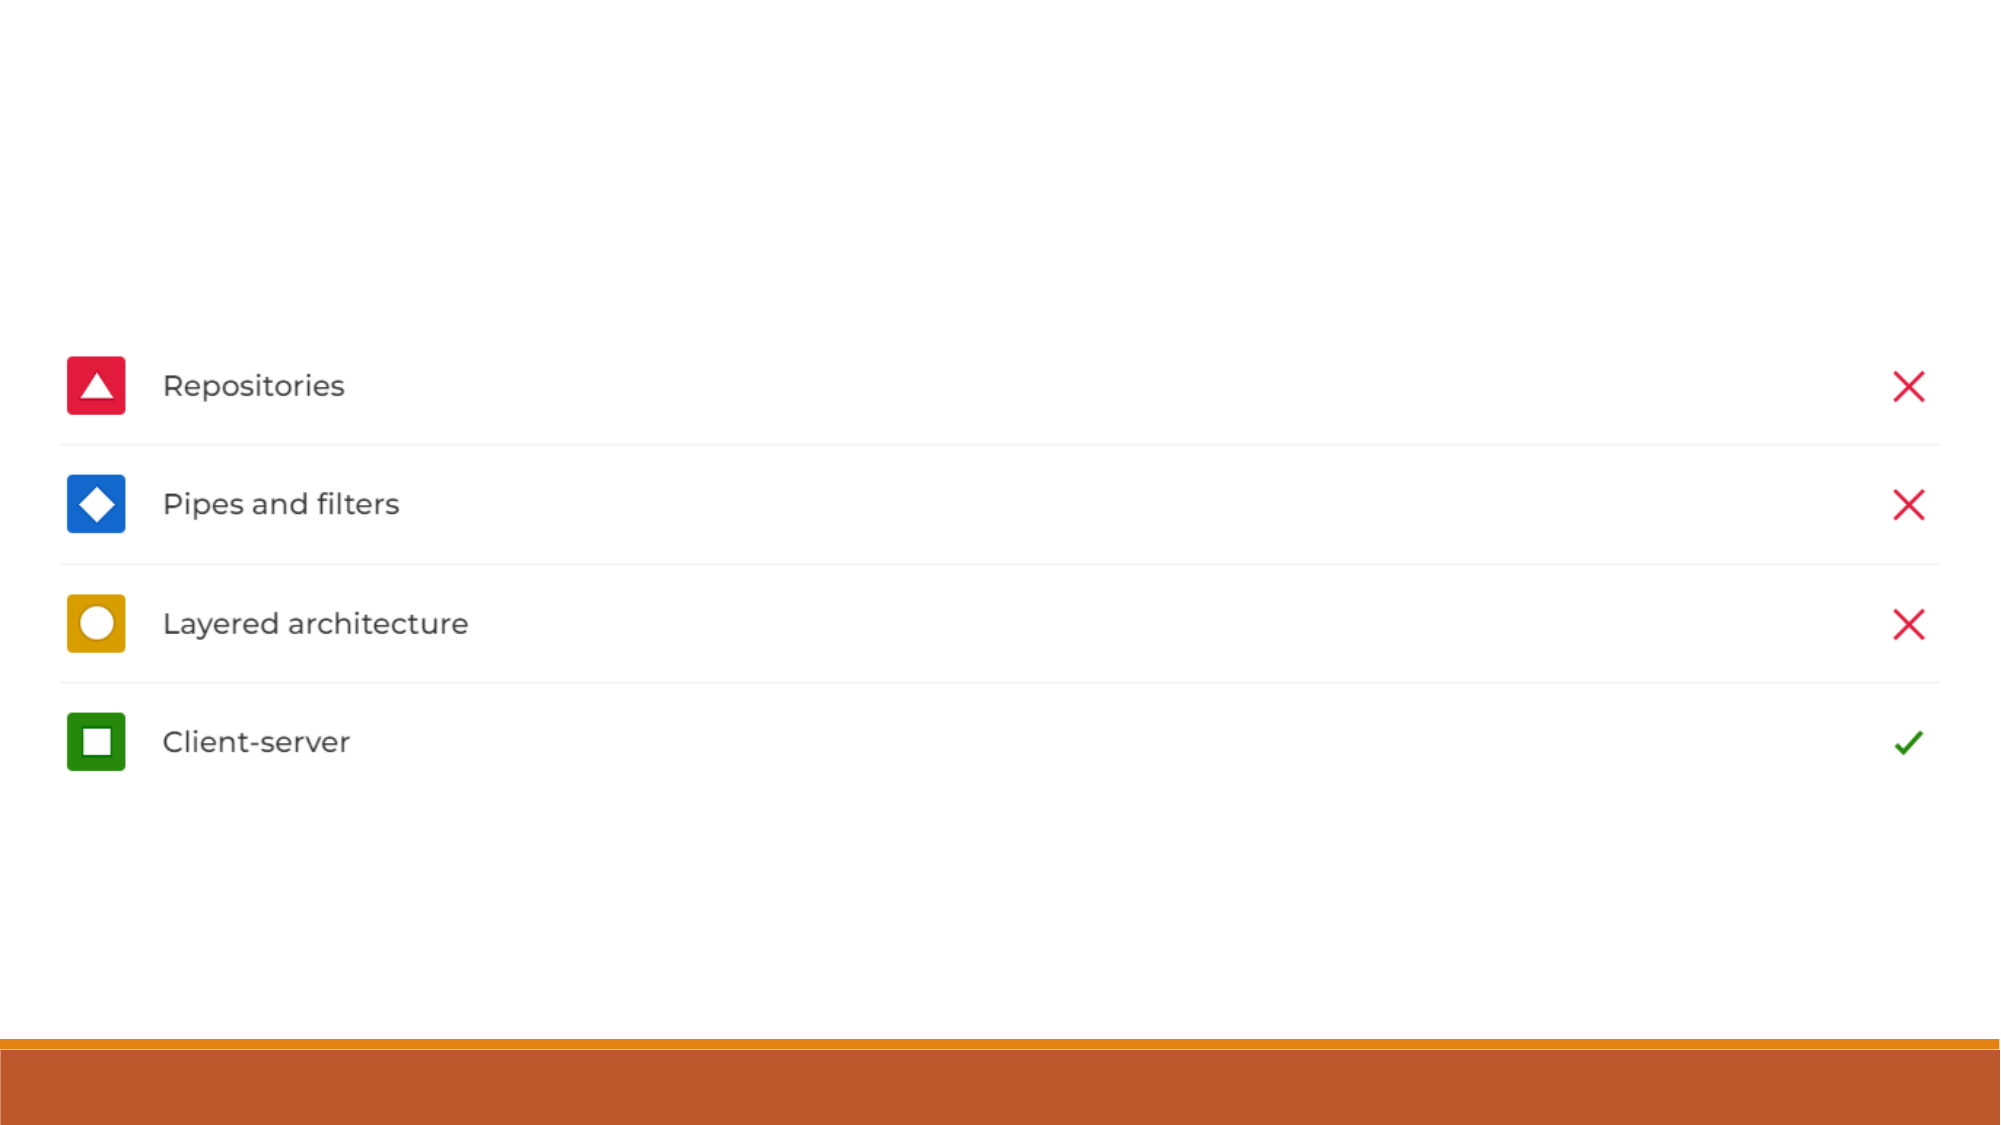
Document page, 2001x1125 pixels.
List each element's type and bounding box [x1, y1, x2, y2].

picture [59, 344, 1941, 781]
